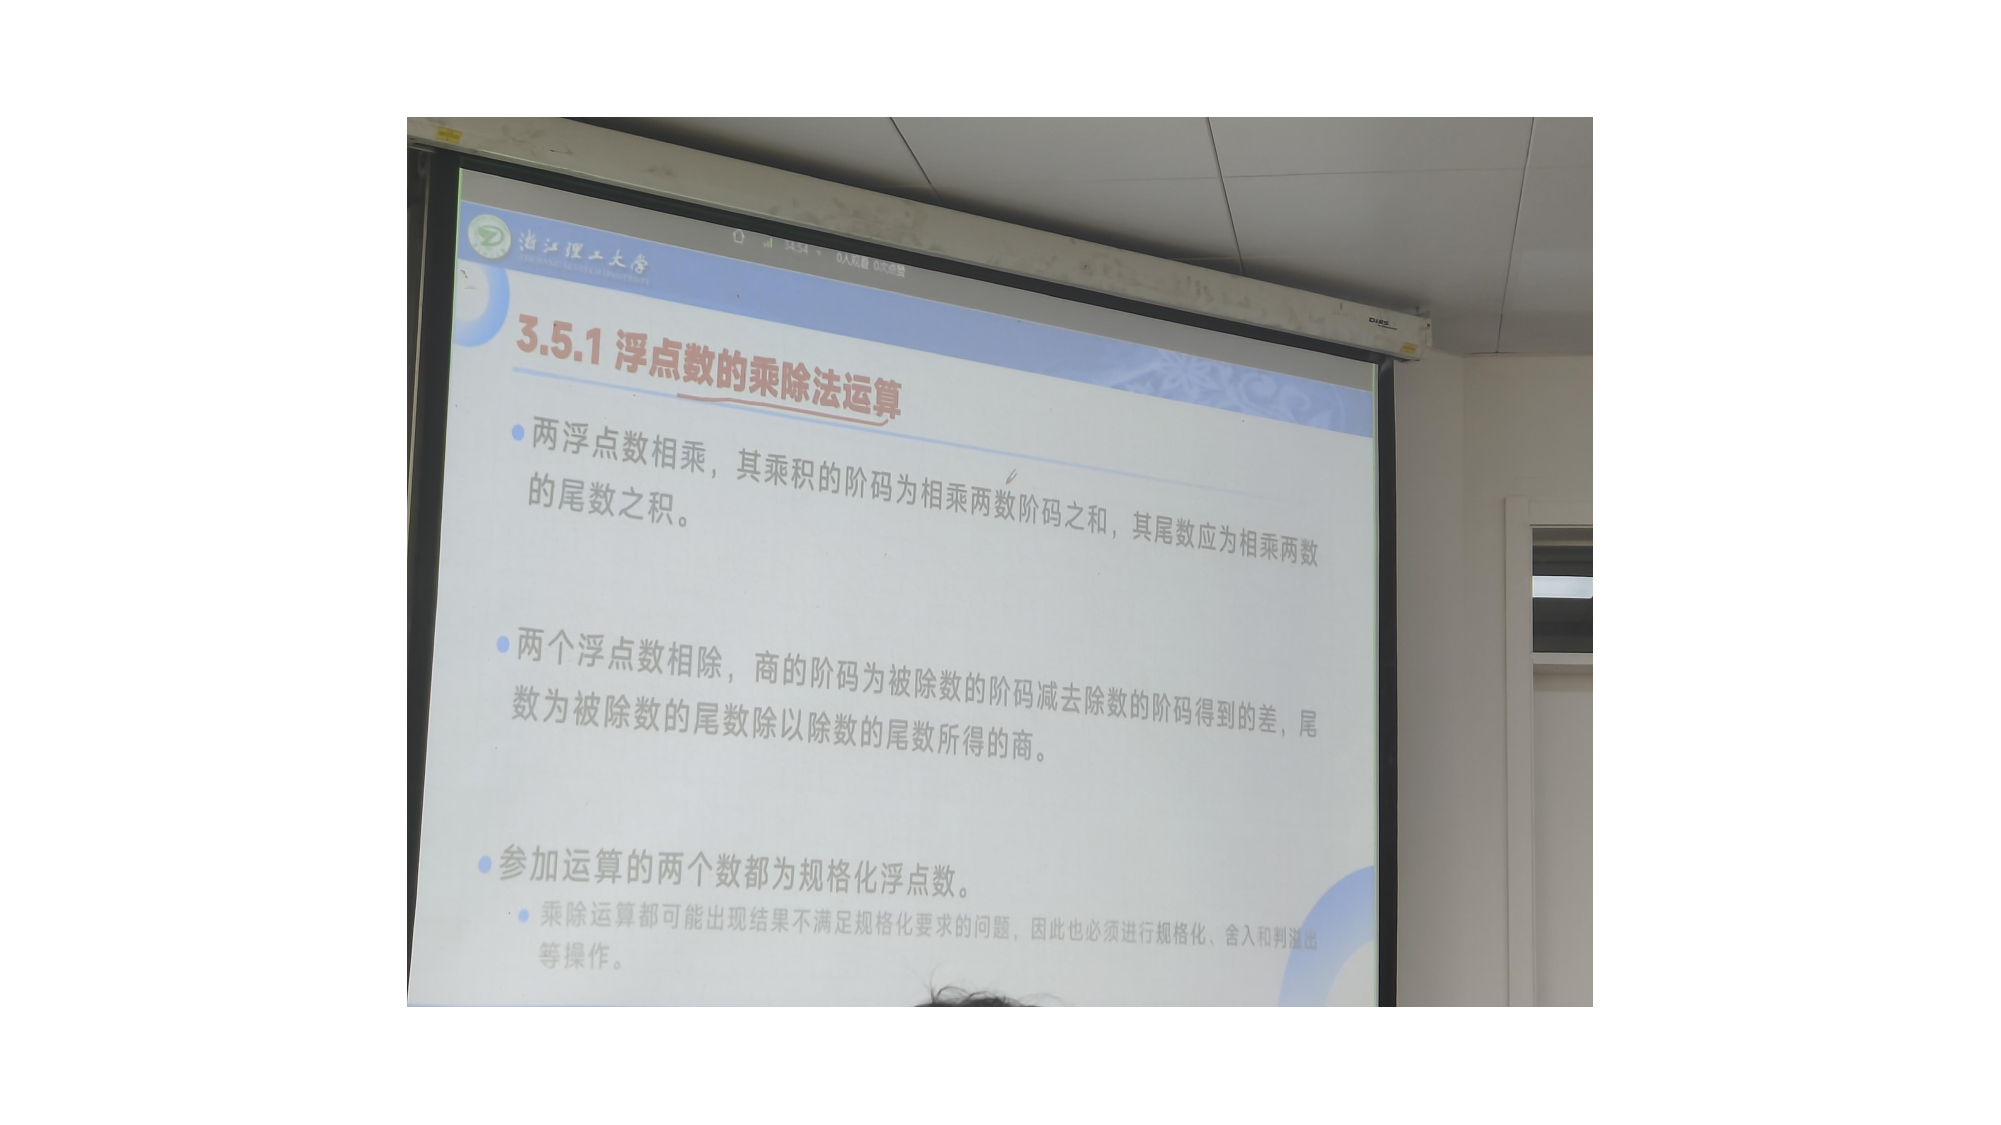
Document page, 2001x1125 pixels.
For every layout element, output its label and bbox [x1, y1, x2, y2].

picture [406, 117, 1594, 1008]
